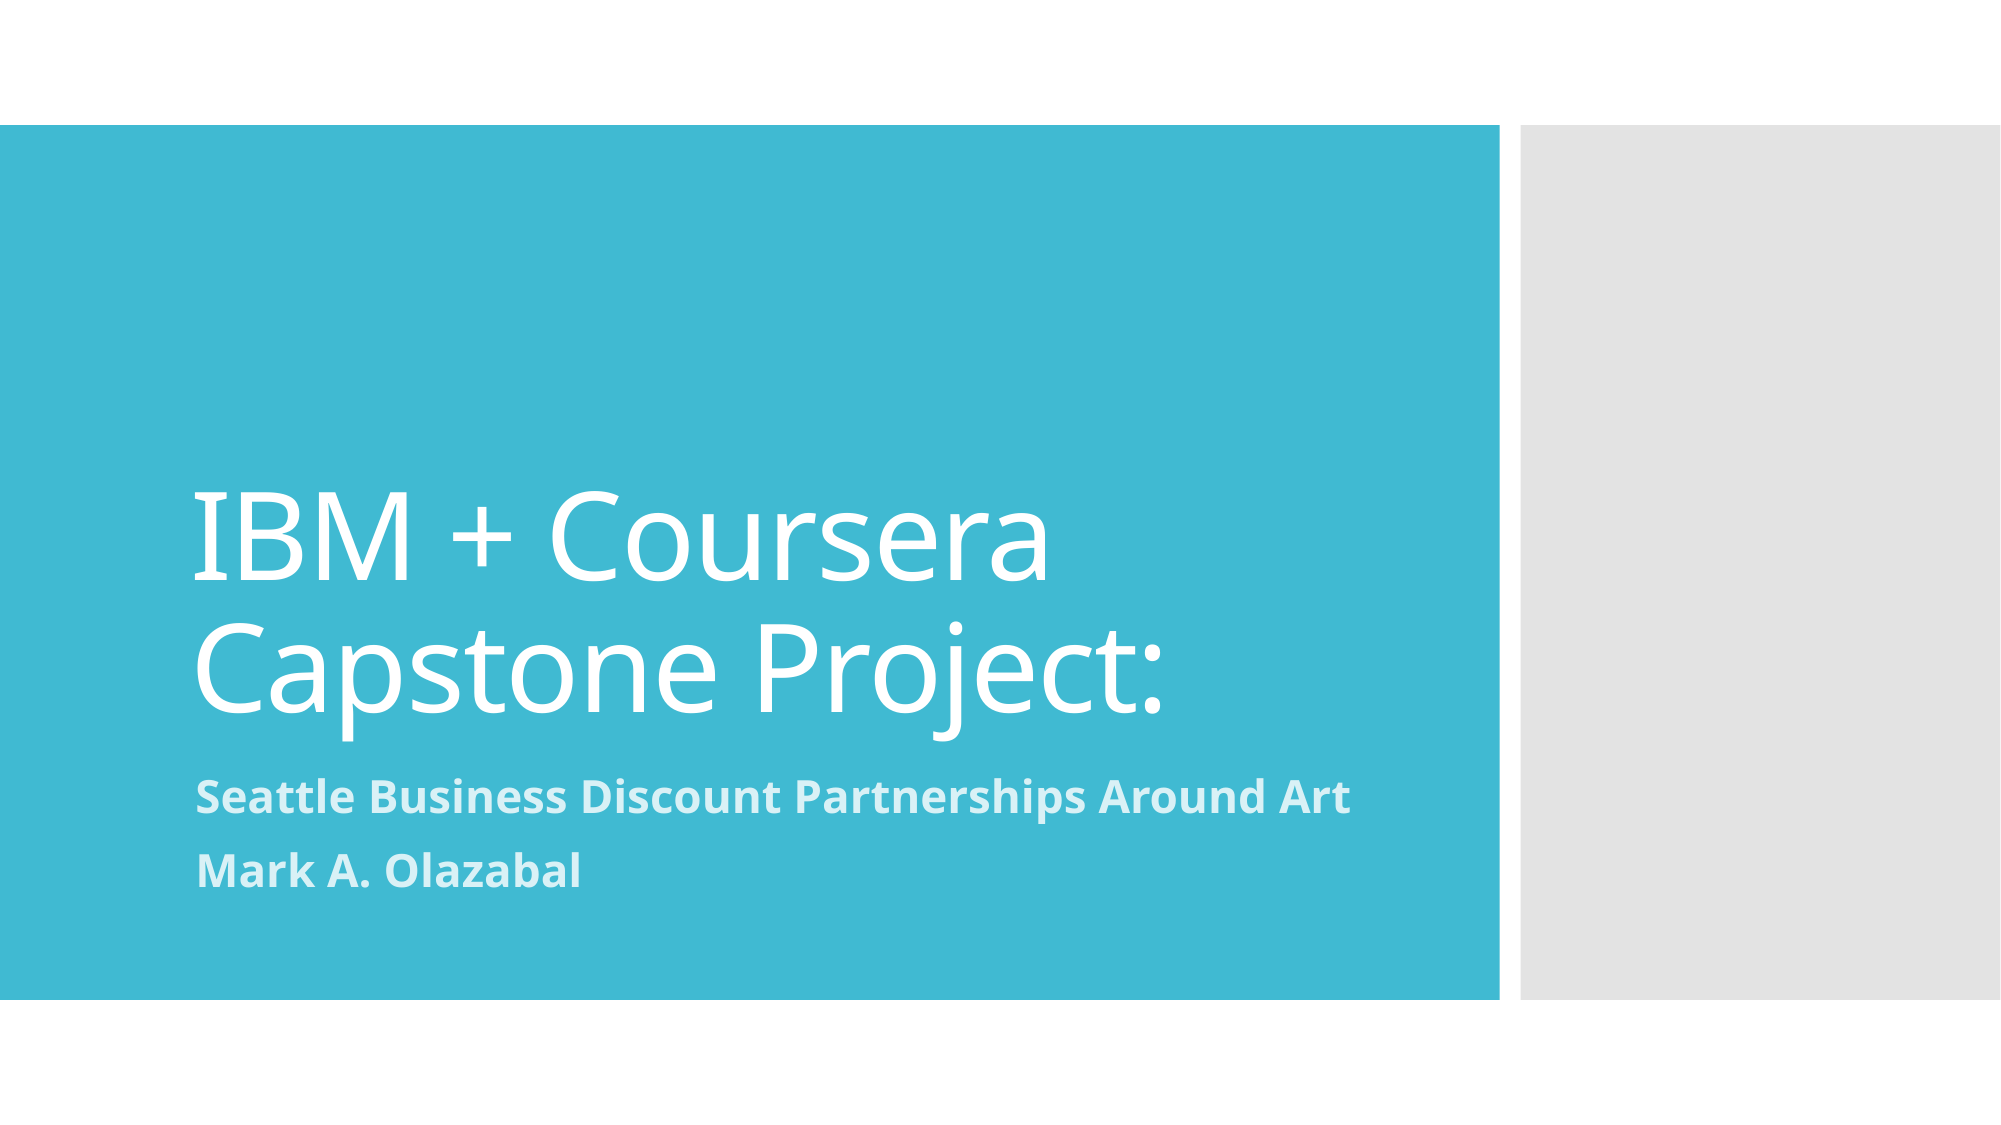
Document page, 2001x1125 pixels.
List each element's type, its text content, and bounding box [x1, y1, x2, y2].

title IBM + Coursera Capstone Project: [175, 213, 1376, 747]
subtitle Seattle Business Discount Partnerships Around Art Mark A. Olazabal [180, 766, 1381, 917]
